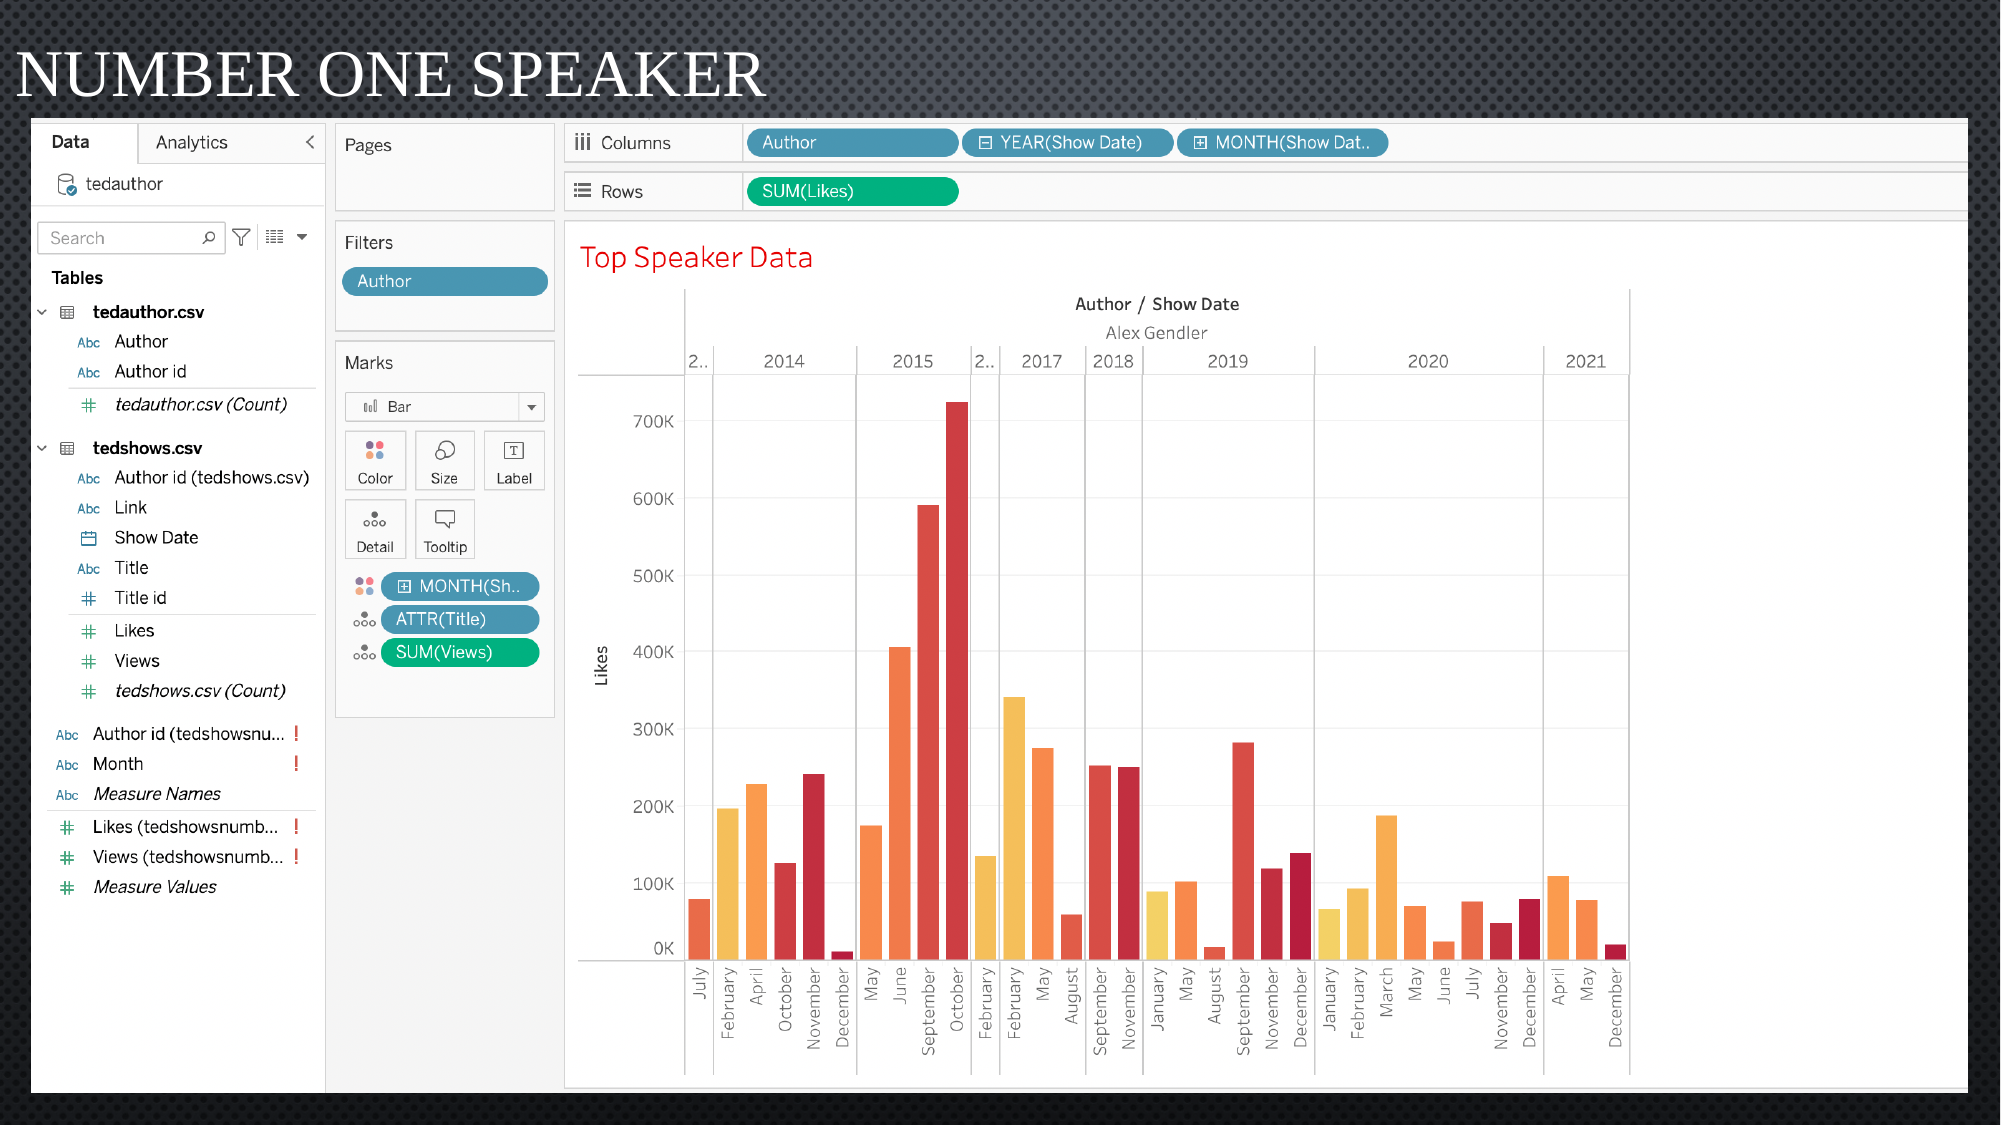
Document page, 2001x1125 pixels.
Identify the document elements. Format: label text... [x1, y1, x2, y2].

picture [30, 118, 1968, 1094]
title Number one speaker [0, 0, 813, 140]
